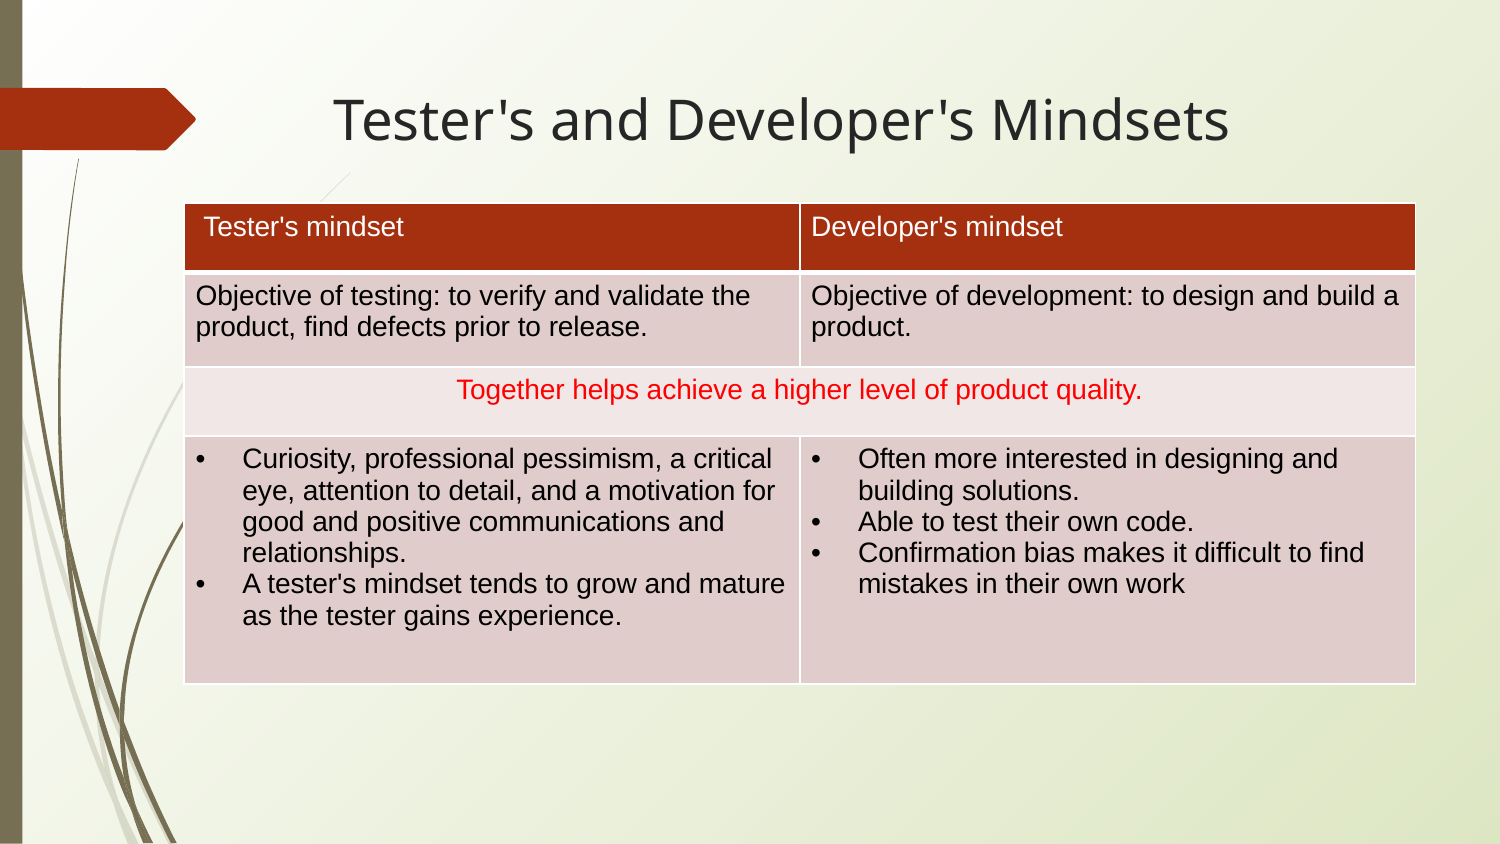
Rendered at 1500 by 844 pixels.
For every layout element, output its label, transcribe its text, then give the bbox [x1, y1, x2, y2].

table_cell Together helps achieve a higher level of product quality. [185, 368, 1415, 435]
table_header Tester's mindset [185, 204, 799, 270]
table_cell Objective of development: to design and build a product. [801, 275, 1415, 366]
table_cell Often more interested in designing and building solutions. Able to test their own code. Confirmation bias makes it difficult to find mistakes in their own work [801, 437, 1415, 683]
table_cell Curiosity, professional pessimism, a critical eye, attention to detail, and a motivation for good and positive communications and relationships. A tester's mindset tends to grow and mature as the tester gains experience. [185, 437, 799, 683]
table_header Developer's mindset [801, 204, 1415, 270]
title Tester's and Developer's Mindsets [319, 76, 1416, 202]
table_cell Objective of testing: to verify and validate the product, find defects prior to release. [185, 275, 799, 366]
